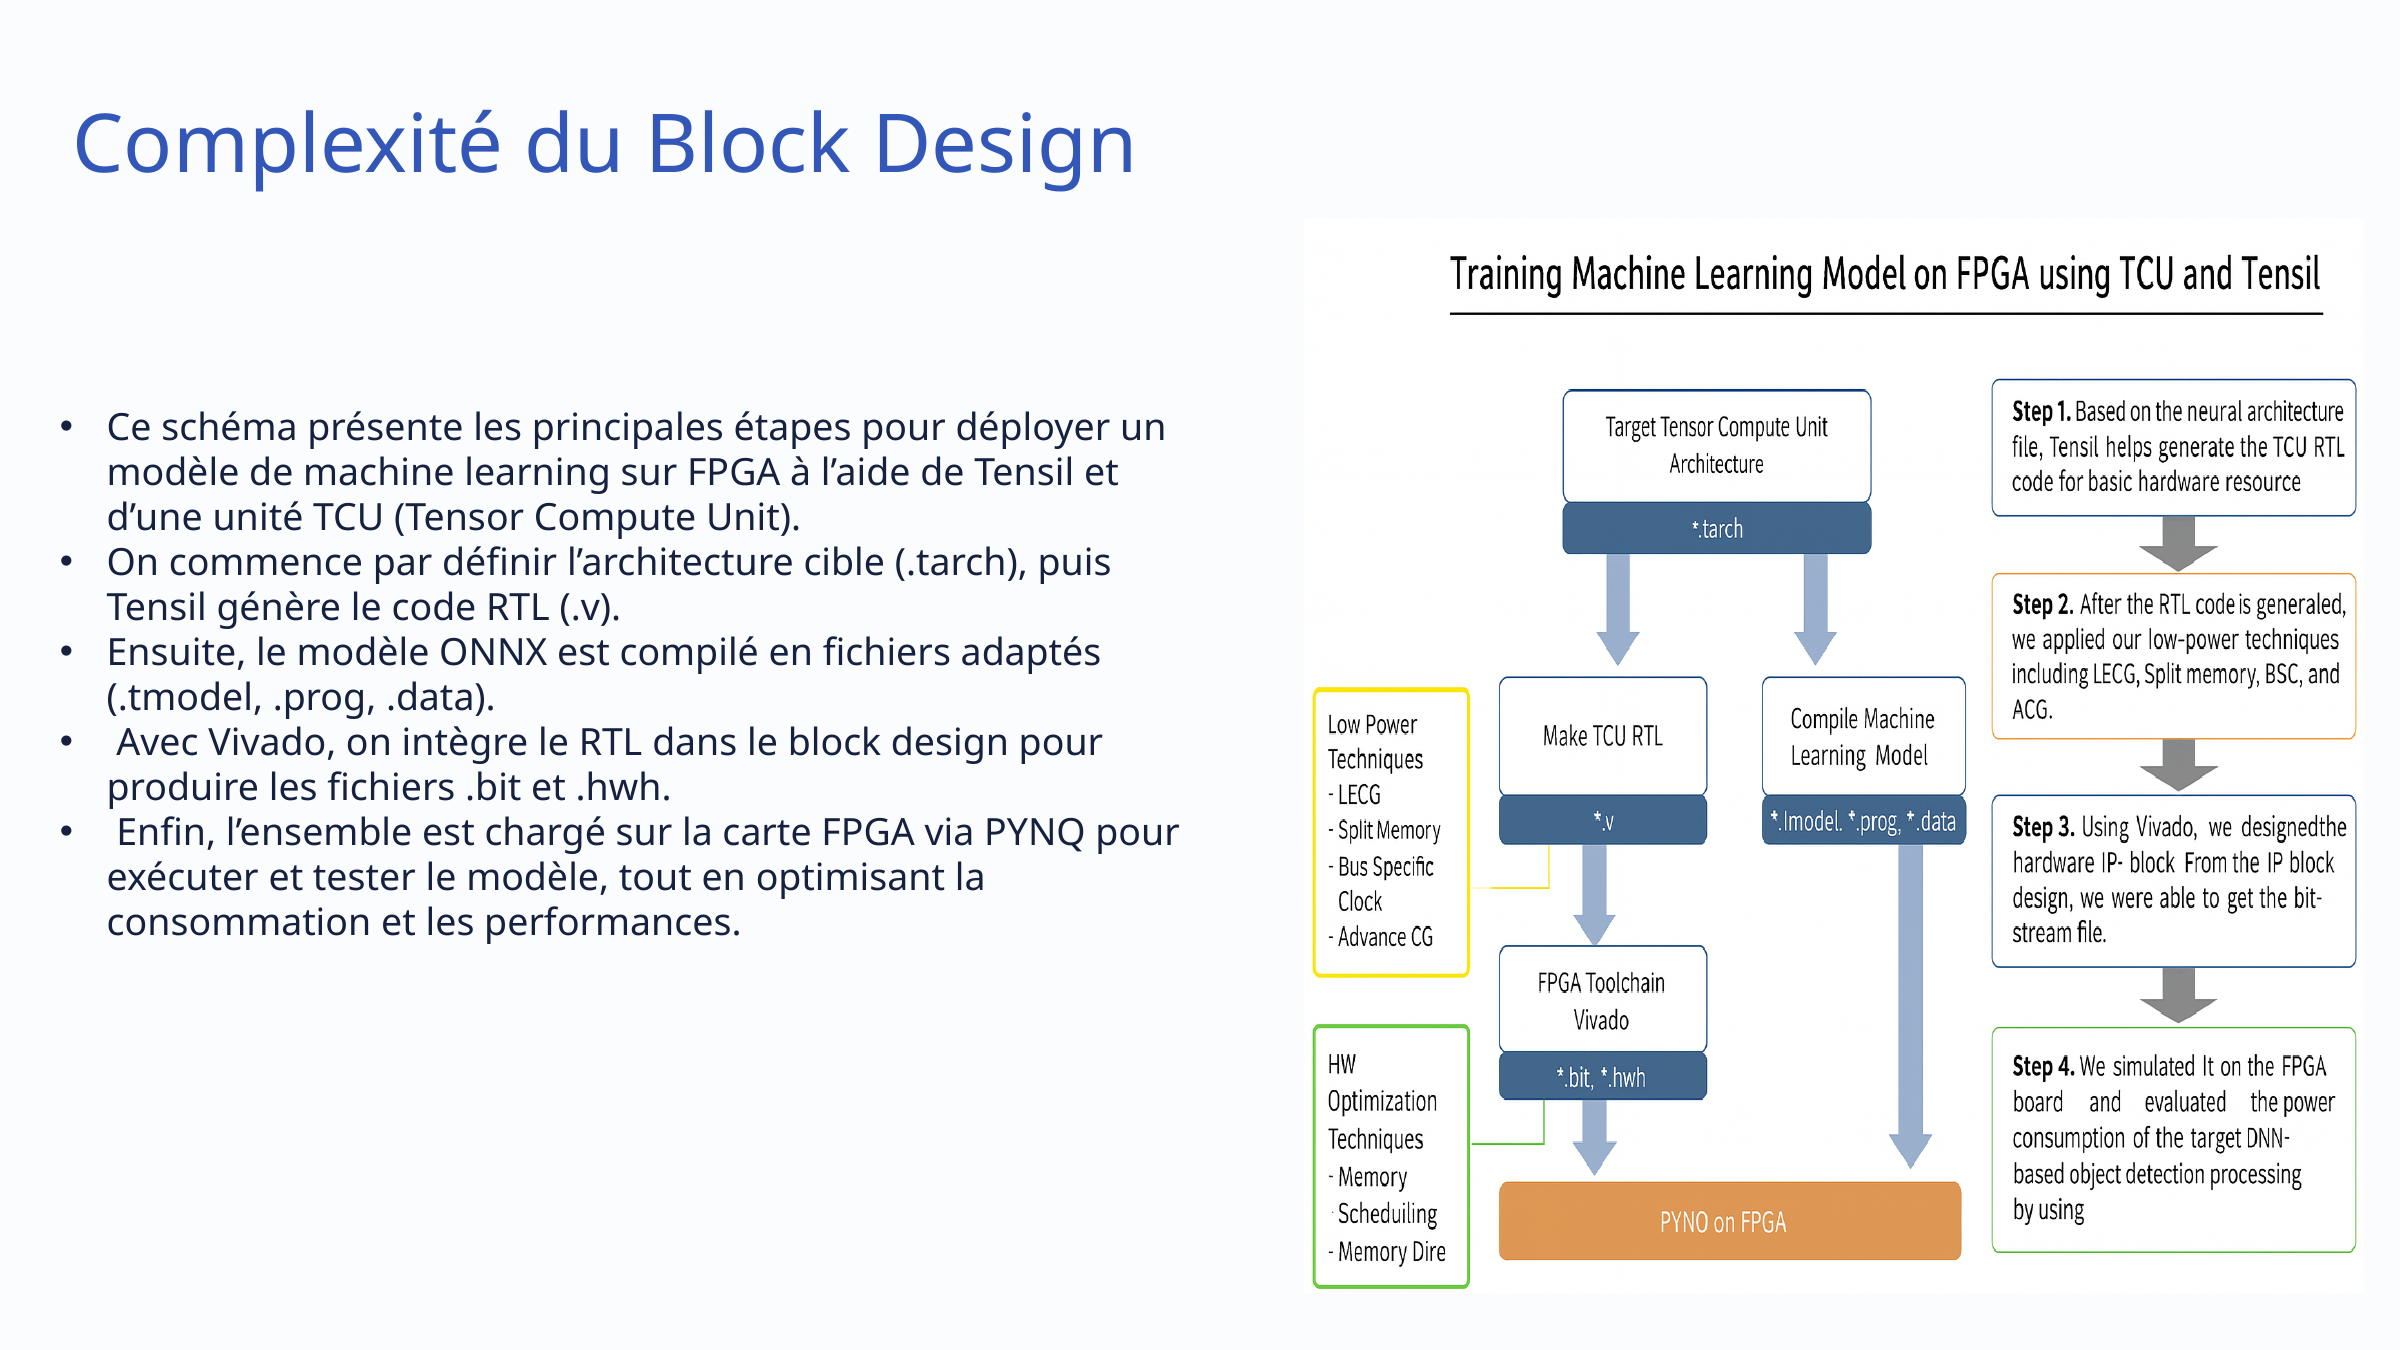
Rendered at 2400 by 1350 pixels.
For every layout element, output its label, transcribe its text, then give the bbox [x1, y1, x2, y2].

text_box Ce schéma présente les principales étapes pour déployer un modèle de machine learning sur FPGA à l’aide de Tensil et d’une unité TCU (Tensor Compute Unit). On commence par définir l’architecture cible (.tarch), puis Tensil génère le code RTL (.v). Ensuite, le modèle ONNX est compilé en fichiers adaptés (.tmodel, .prog, .data). Avec Vivado, on intègre le RTL dans le block design pour produire les fichiers .bit et .hwh. Enfin, l’ensemble est chargé sur la carte FPGA via PYNQ pour exécuter et tester le modèle, tout en optimisant la consommation et les performances. [44, 395, 1230, 951]
text_box Complexité du Block Design [72, 87, 1743, 190]
picture [1304, 219, 2364, 1293]
